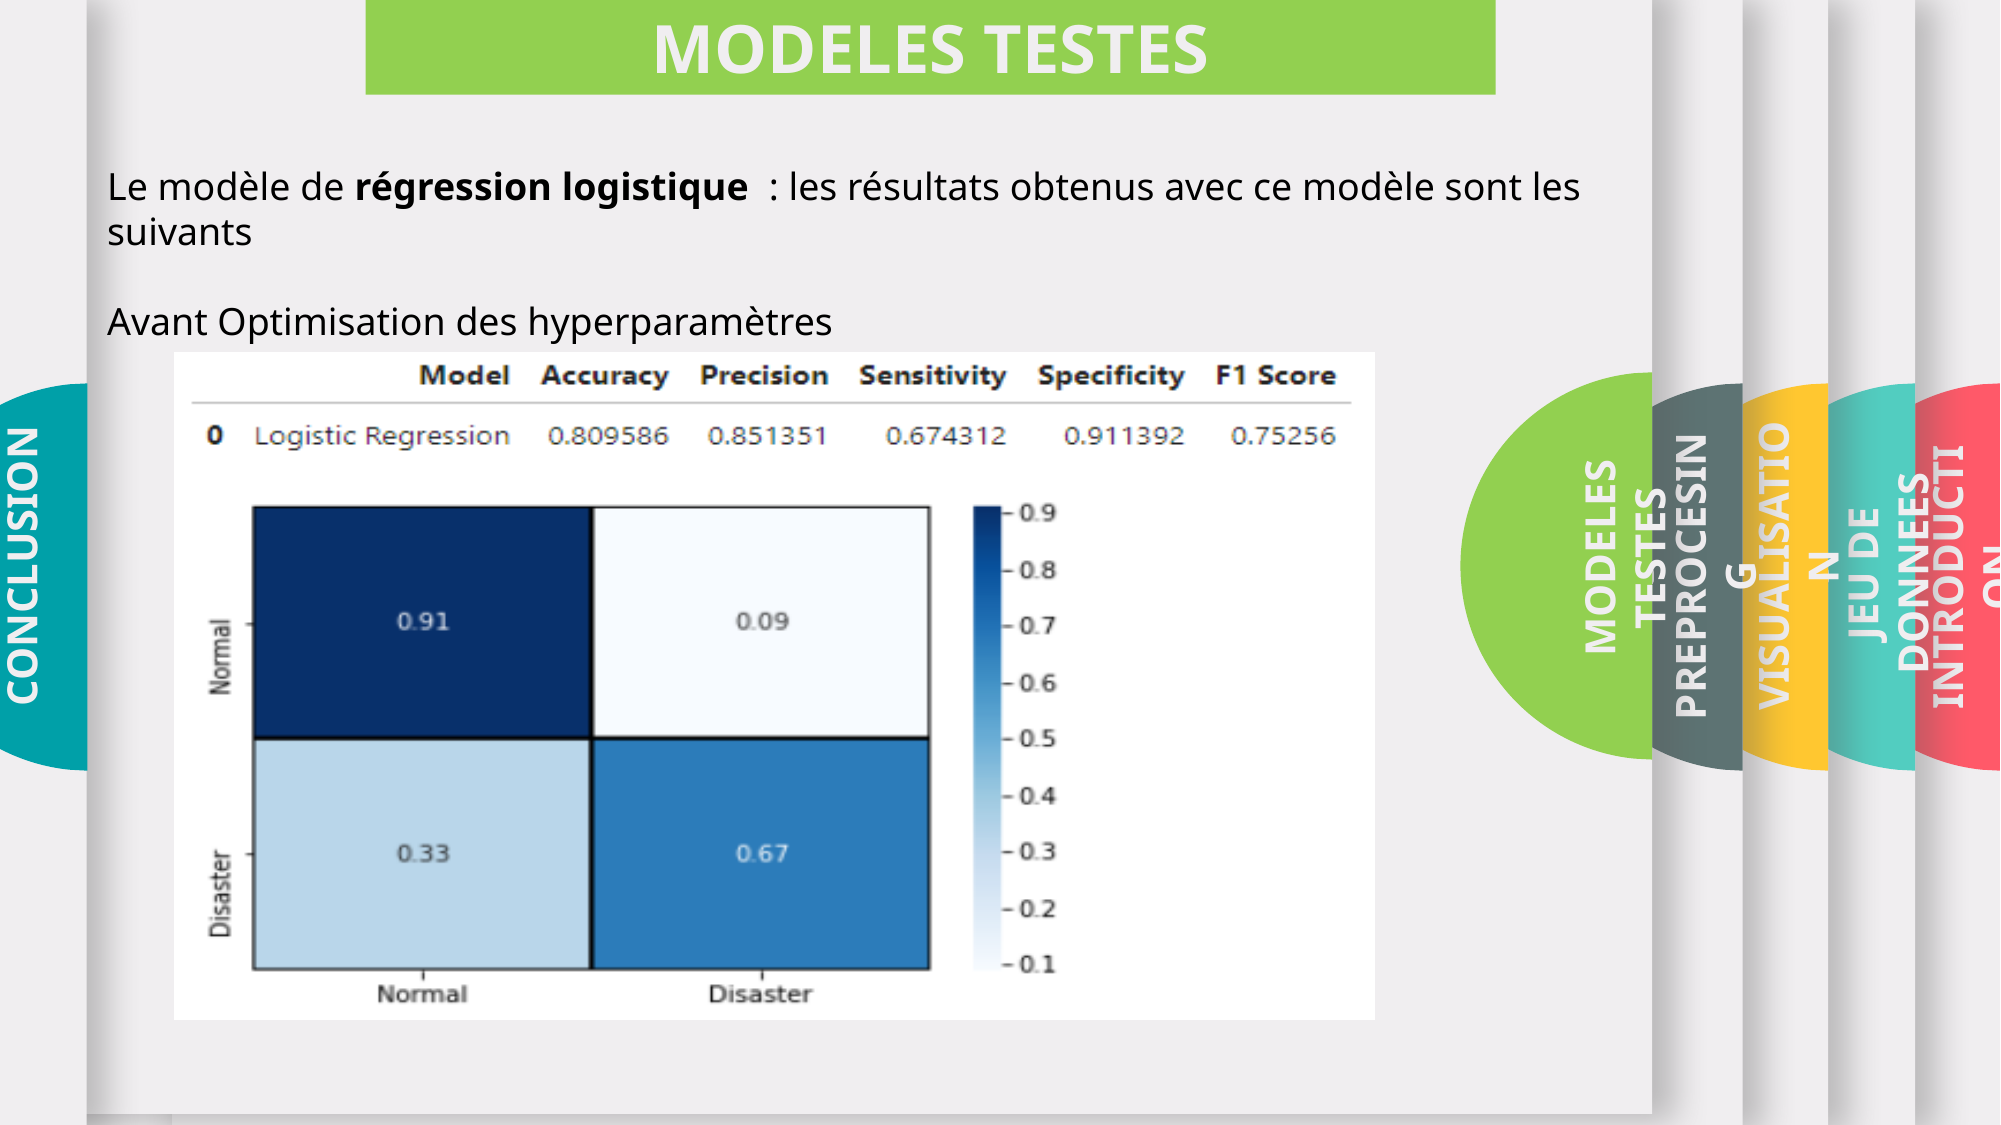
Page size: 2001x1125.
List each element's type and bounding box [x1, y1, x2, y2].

text_box [1829, 0, 1916, 1125]
text_box [1916, 0, 2000, 1125]
text_box [105, 1114, 172, 1125]
text_box [172, 0, 1743, 1125]
text_box [105, 0, 1653, 1114]
text_box [0, 0, 105, 1125]
text_box [1743, 0, 1829, 1125]
picture [174, 352, 1375, 1021]
